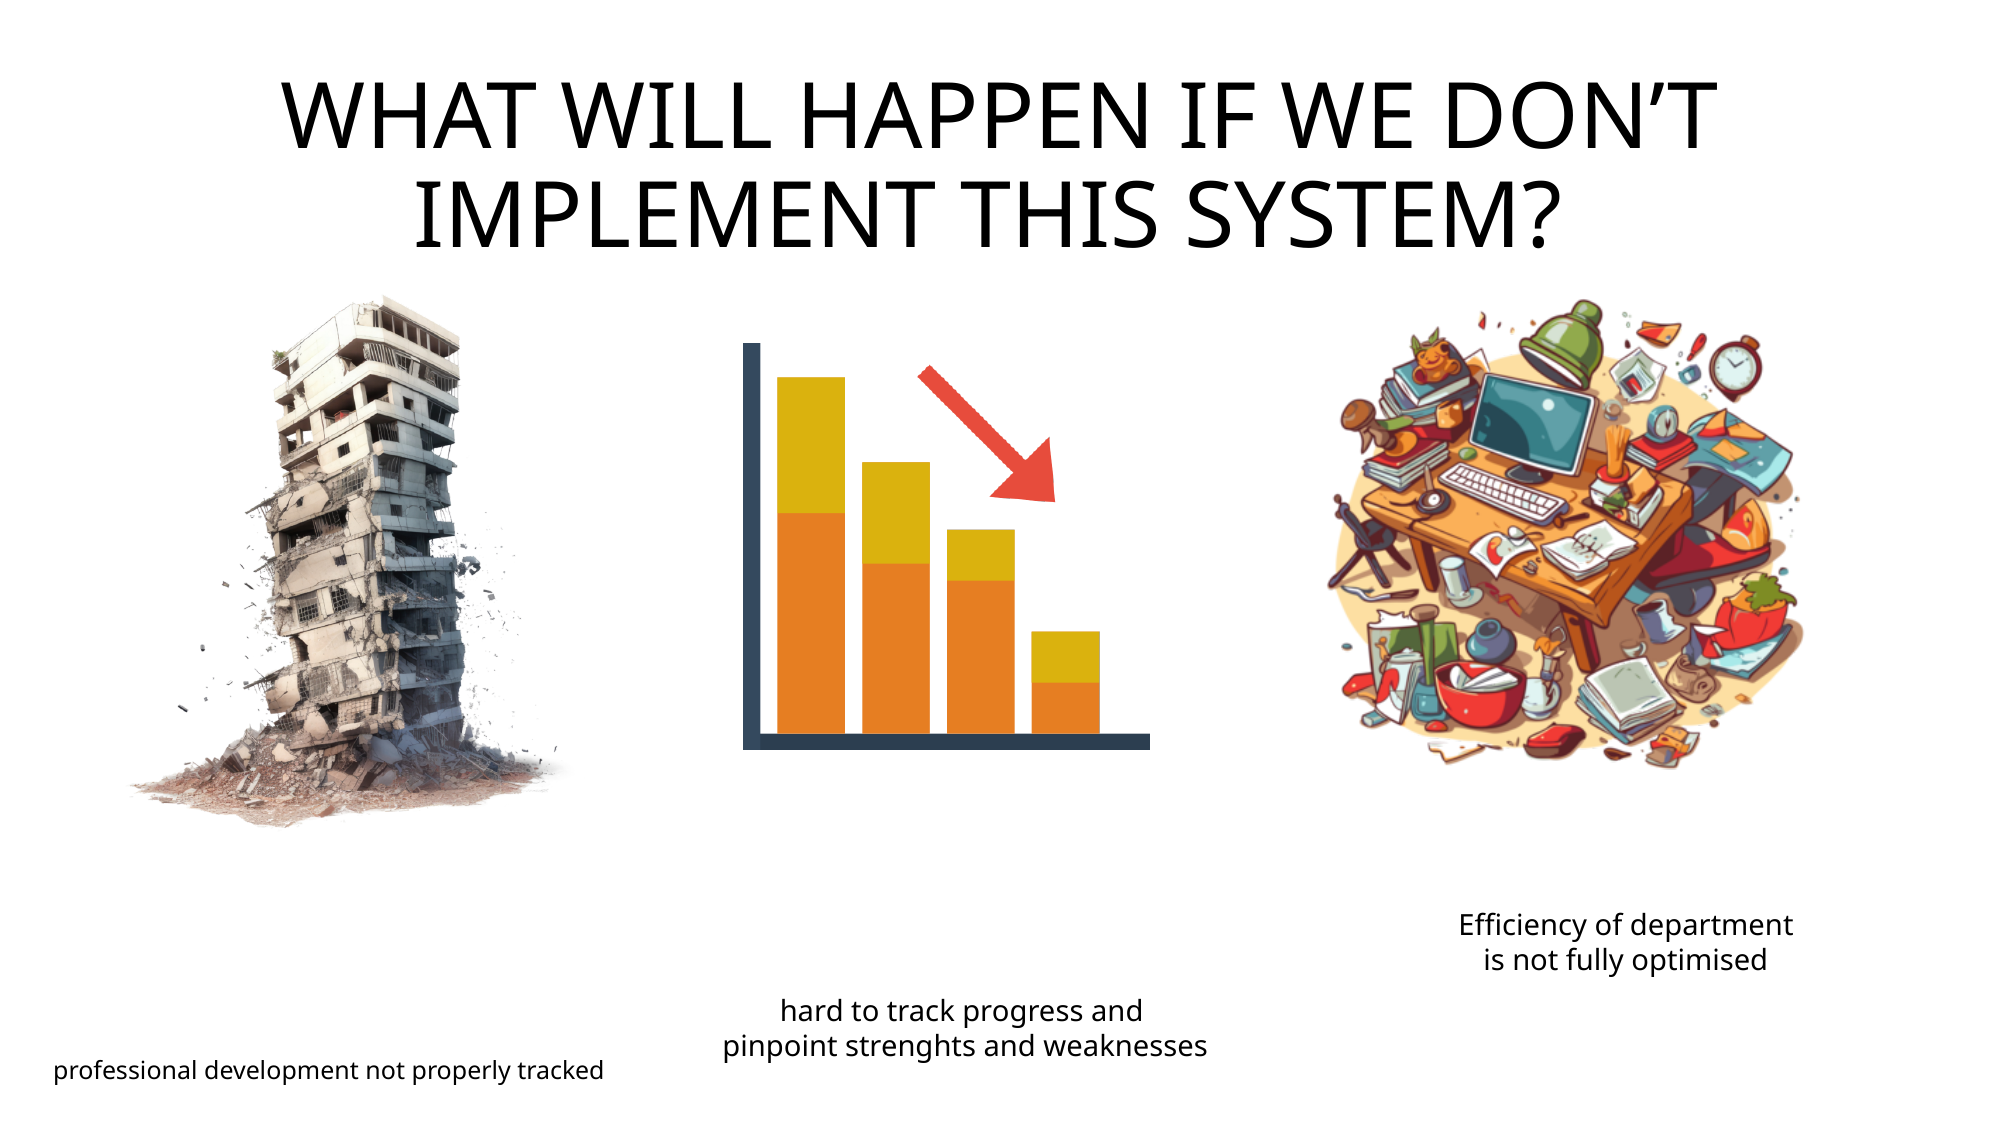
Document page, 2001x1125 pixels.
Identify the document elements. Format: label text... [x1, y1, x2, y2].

text_box hard to track progress and pinpoint strenghts and weaknesses [676, 984, 1255, 1125]
picture [742, 342, 1150, 751]
picture [1309, 276, 1818, 785]
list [68, 276, 640, 848]
text_box Efficiency of department is not fully optimised [1309, 898, 1950, 984]
text_box professional development not properly tracked [38, 1046, 621, 1092]
title WHAT WILL HAPPEN IF WE DON’T IMPLEMENT THIS SYSTEM? [137, 59, 1863, 278]
